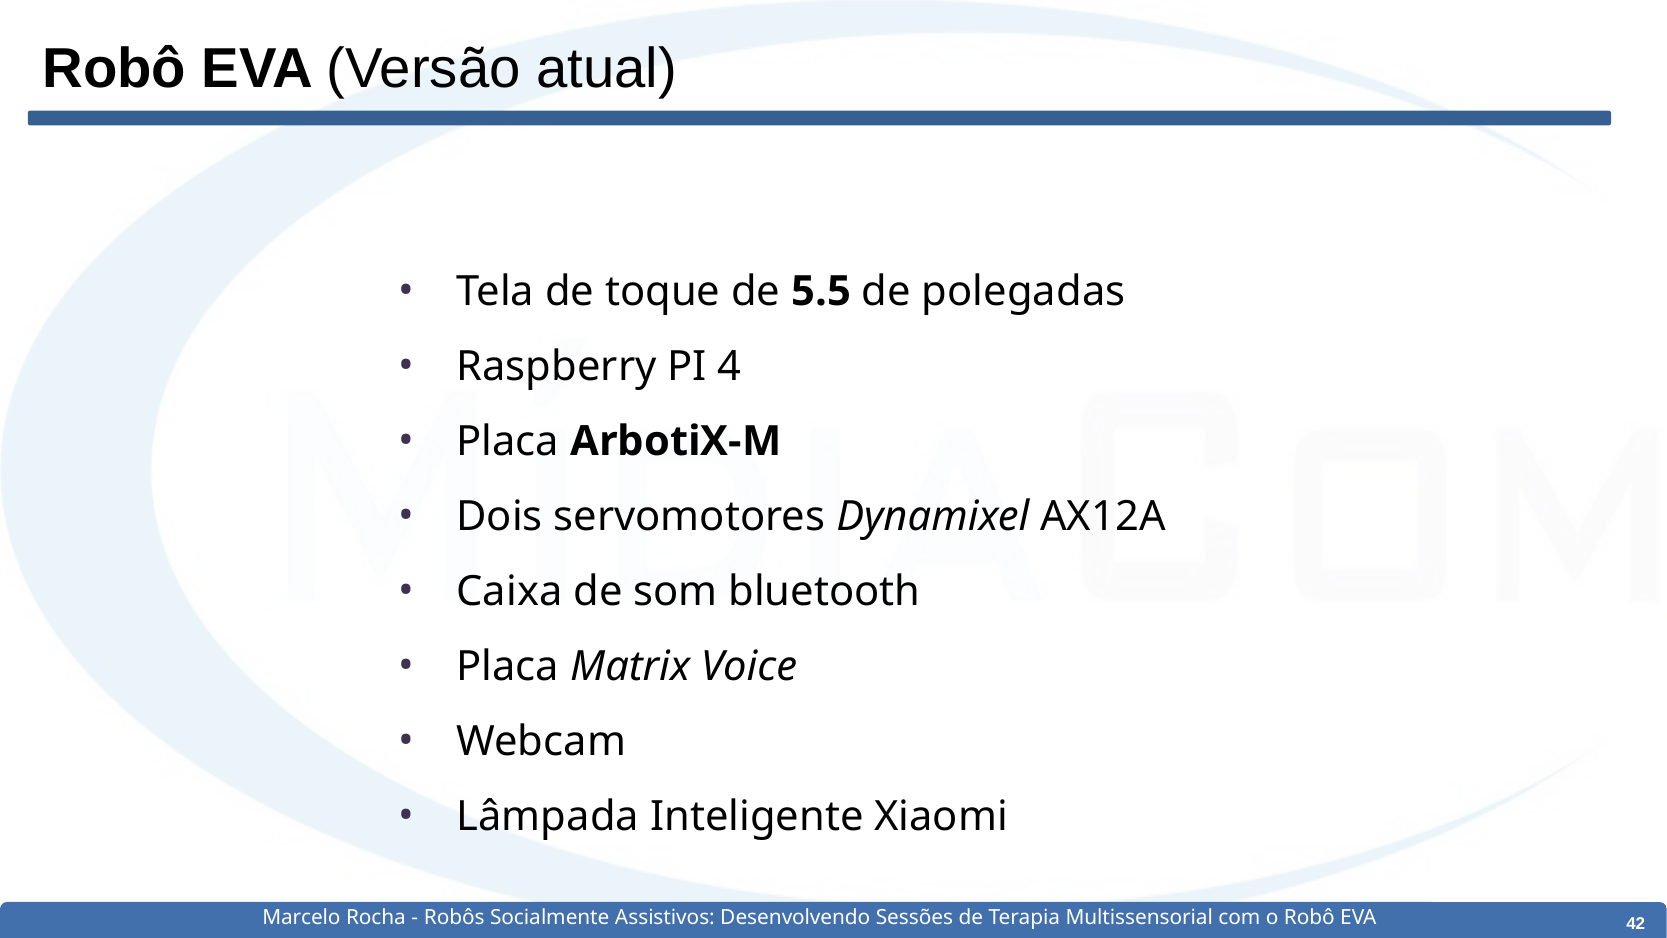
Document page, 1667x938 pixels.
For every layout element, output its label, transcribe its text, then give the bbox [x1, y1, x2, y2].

title Robô EVA (Versão atual) [27, 23, 1612, 111]
list Tela de toque de 5.5 de polegadas Raspberry PI 4 Placa ArbotiX-M Dois servomotores Dynamixel AX12A Caixa de som bluetooth Placa Matrix Voice Webcam Lâmpada Inteligente Xiaomi [366, 230, 1273, 514]
text_box Marcelo Rocha - Robôs Socialmente Assistivos: Desenvolvendo Sessões de Terapia Multissensorial com o Robô EVA [166, 891, 1472, 938]
slide_number ‹#› [1472, 908, 1661, 938]
